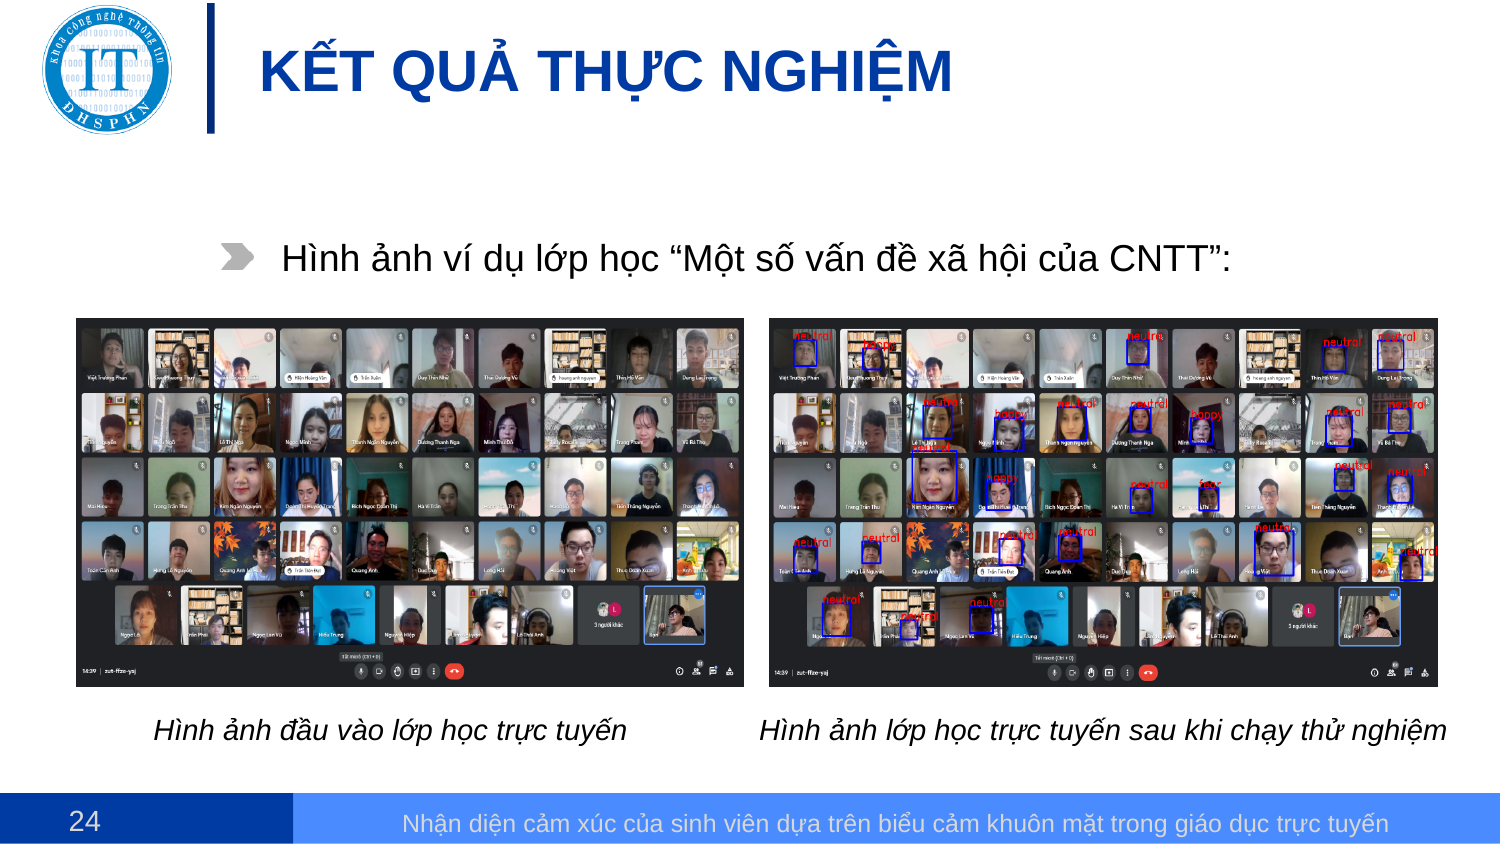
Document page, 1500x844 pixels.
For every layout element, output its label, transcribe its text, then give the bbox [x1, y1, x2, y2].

text_box Hình ảnh đầu vào lớp học trực tuyến [138, 703, 644, 754]
picture [769, 318, 1438, 687]
text_box [205, 1, 217, 136]
text_box Hình ảnh lớp học trực tuyến sau khi chạy thử nghiệm [744, 703, 1464, 754]
picture [75, 318, 744, 687]
picture [37, 0, 178, 141]
picture [221, 243, 254, 270]
title KẾT QUẢ THỰC NGHIỆM [244, 17, 1360, 123]
text_box Hình ảnh ví dụ lớp học “Một số vấn đề xã hội của CNTT”: [207, 226, 1360, 287]
